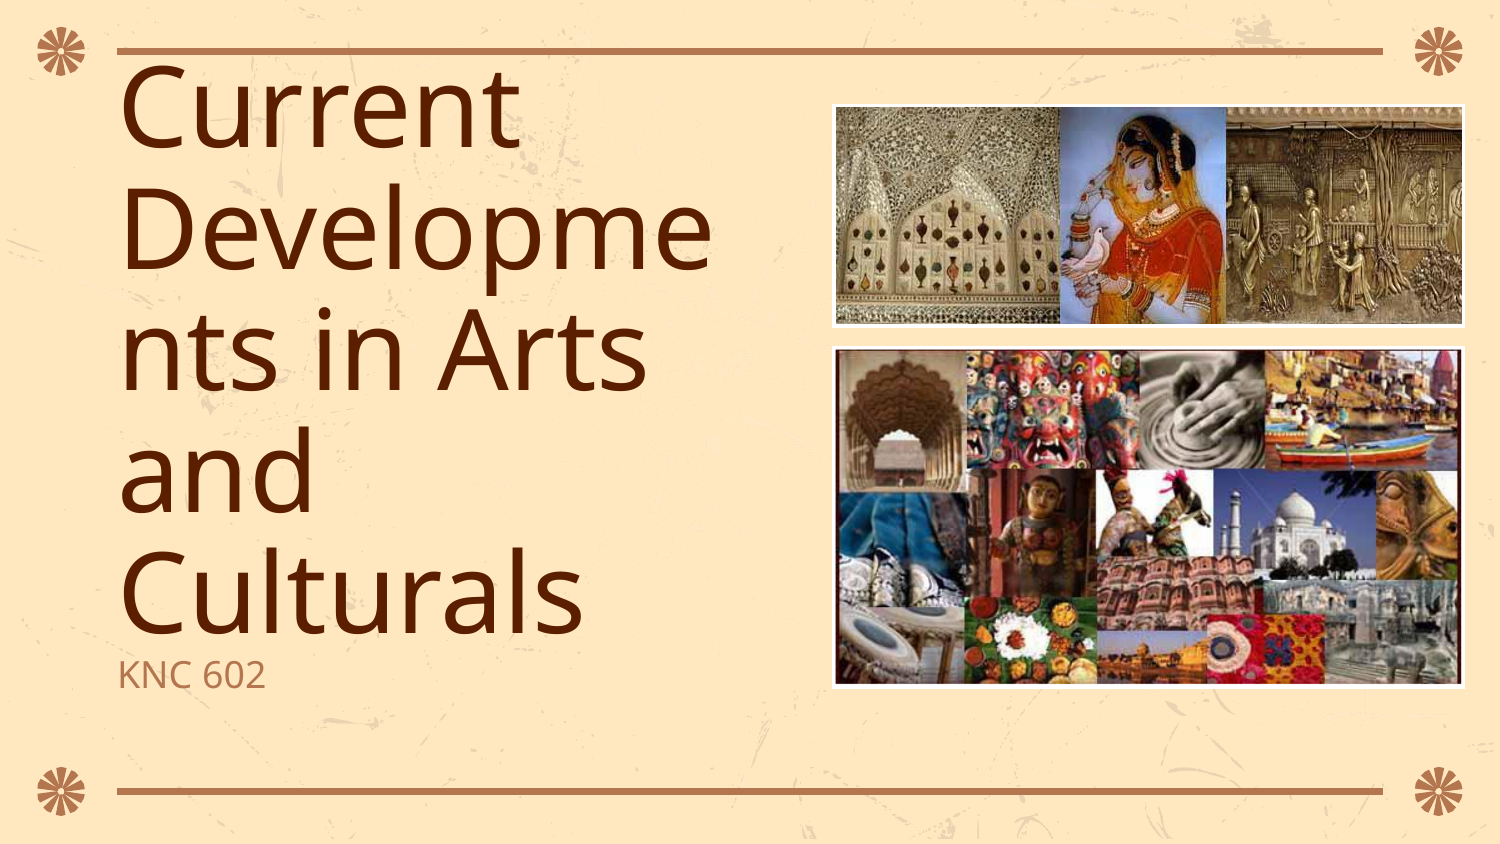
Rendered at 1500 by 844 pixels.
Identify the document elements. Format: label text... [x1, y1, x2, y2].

subtitle KNC 602 [116, 628, 603, 718]
picture [832, 104, 1466, 328]
title Current Developments in Arts and Culturals [116, 196, 776, 512]
picture [832, 345, 1466, 689]
